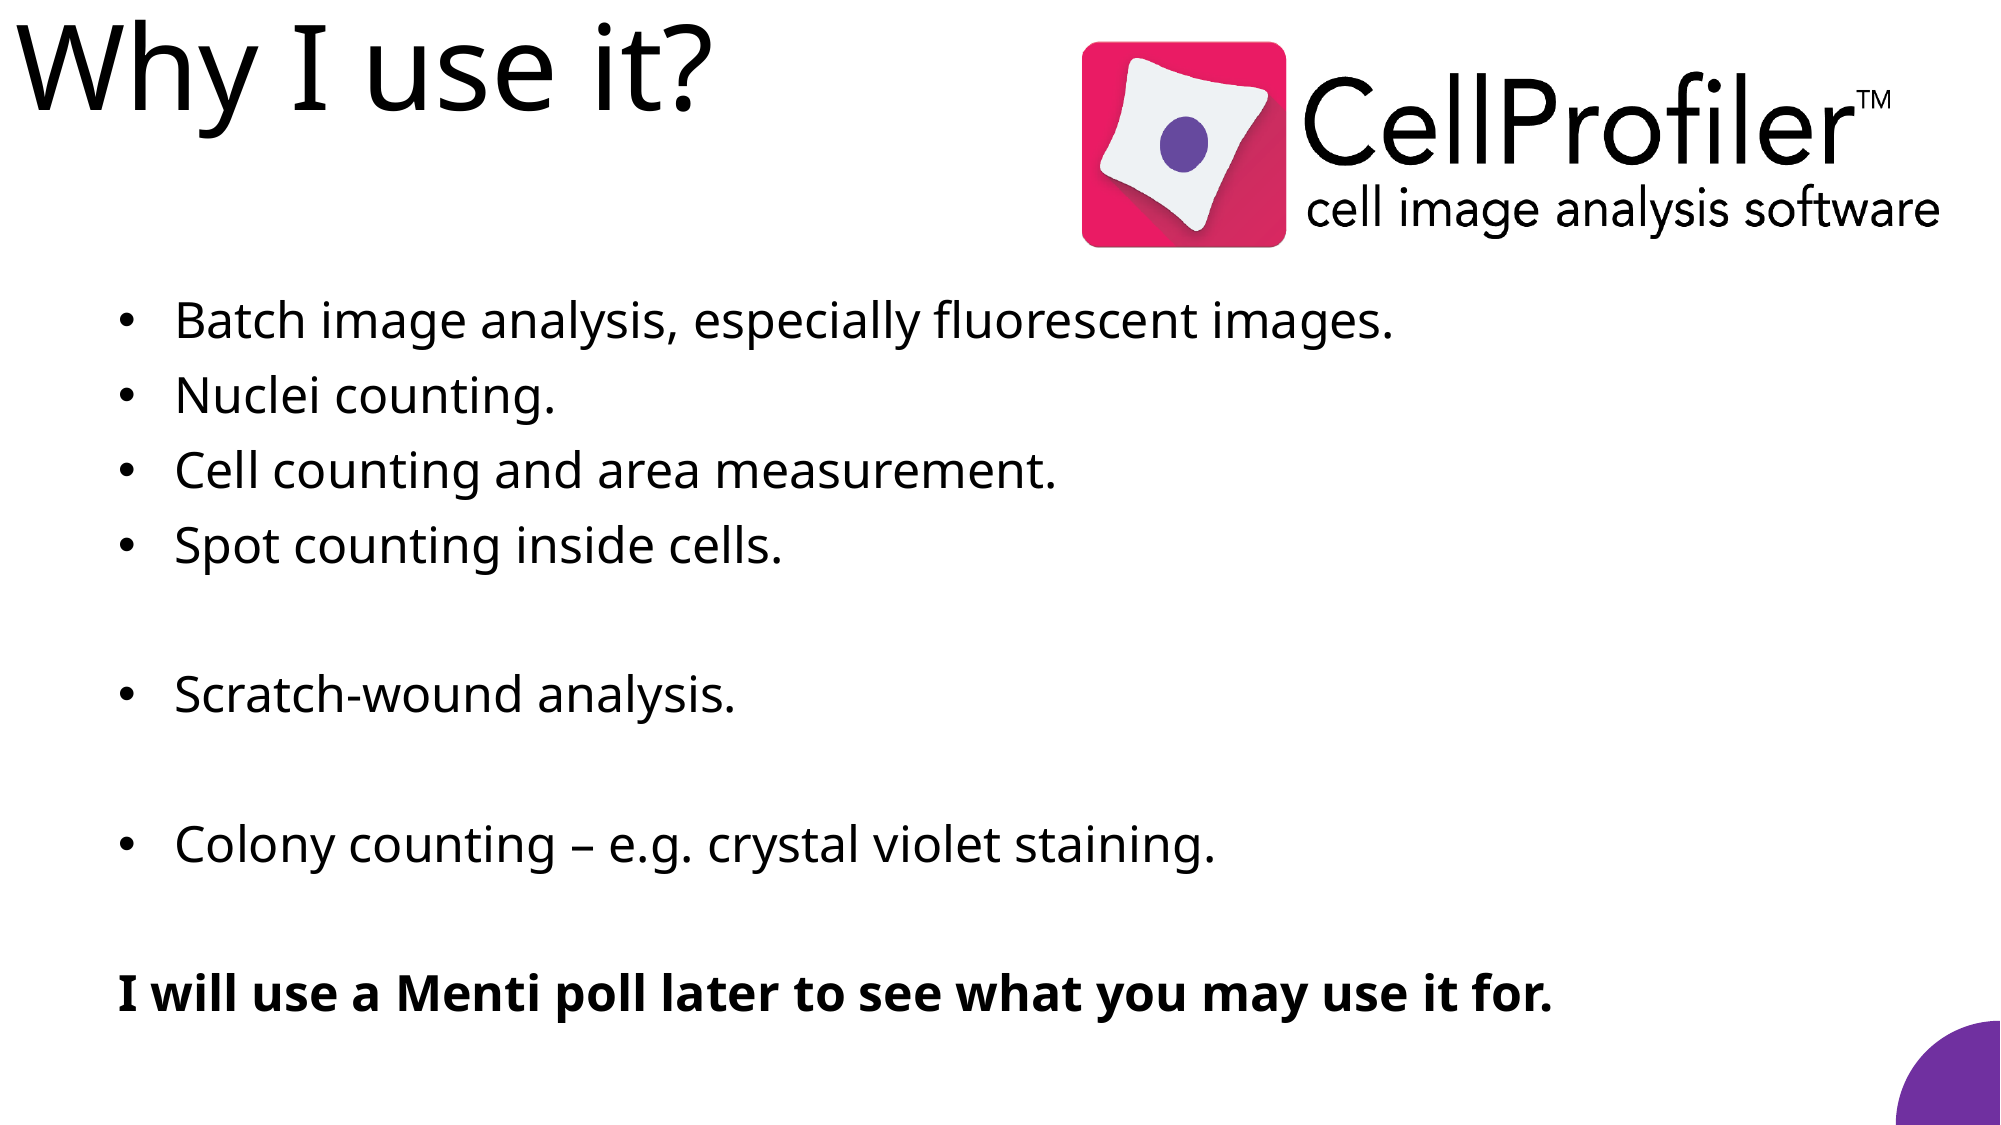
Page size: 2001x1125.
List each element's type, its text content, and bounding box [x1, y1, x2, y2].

subtitle Batch image analysis, especially fluorescent images. Nuclei counting. Cell counting and area measurement. Spot counting inside cells. Scratch-wound analysis. Colony counting – e.g. crystal violet staining. I will use a Menti poll later to see what you may use it for. [103, 287, 1899, 1125]
text_box [1894, 1019, 2000, 1125]
title Why I use it? [0, 0, 1249, 144]
picture [1070, 32, 1966, 256]
